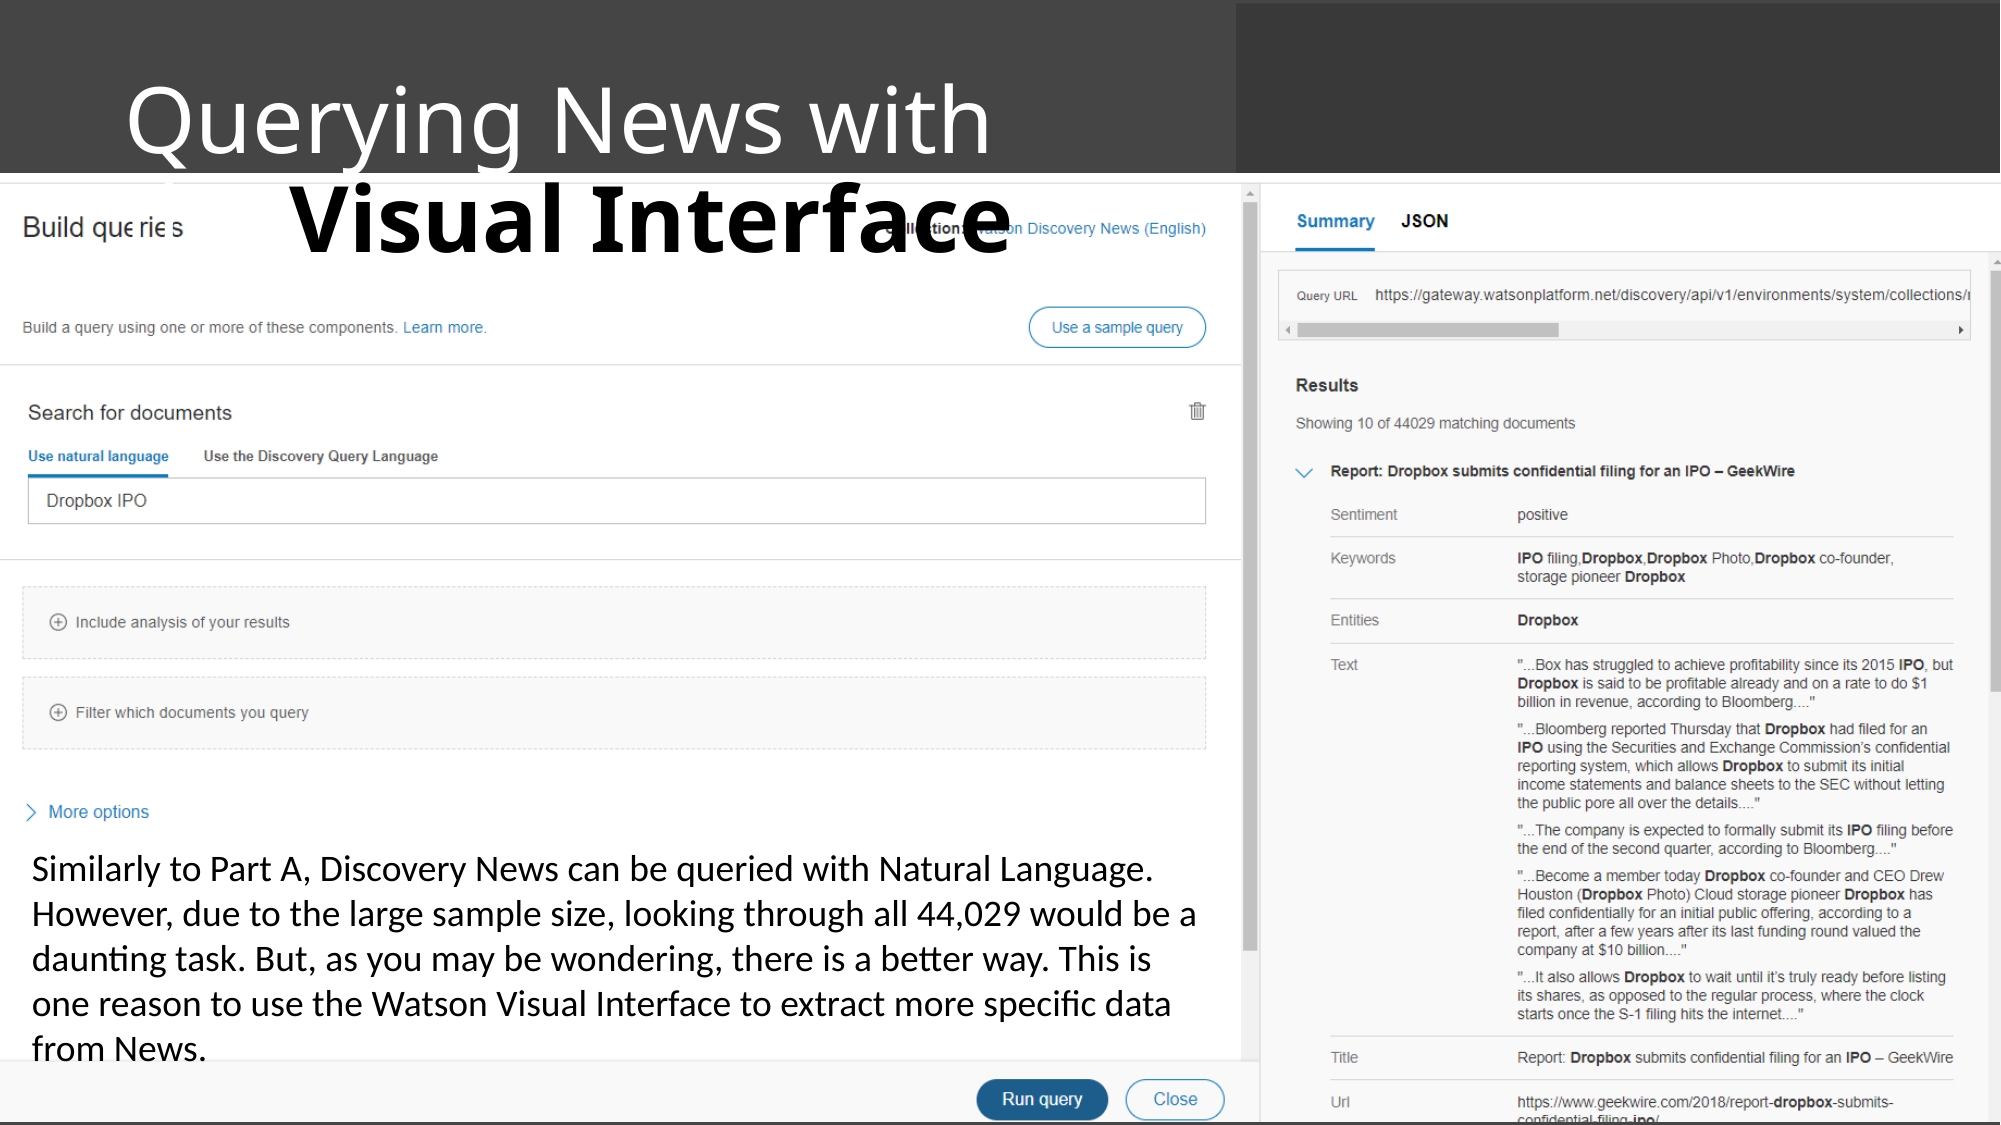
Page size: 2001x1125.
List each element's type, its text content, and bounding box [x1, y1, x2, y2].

picture [0, 173, 2001, 1122]
text_box Querying News with the Visual Interface [109, 64, 1158, 173]
text_box [1235, 2, 2000, 173]
